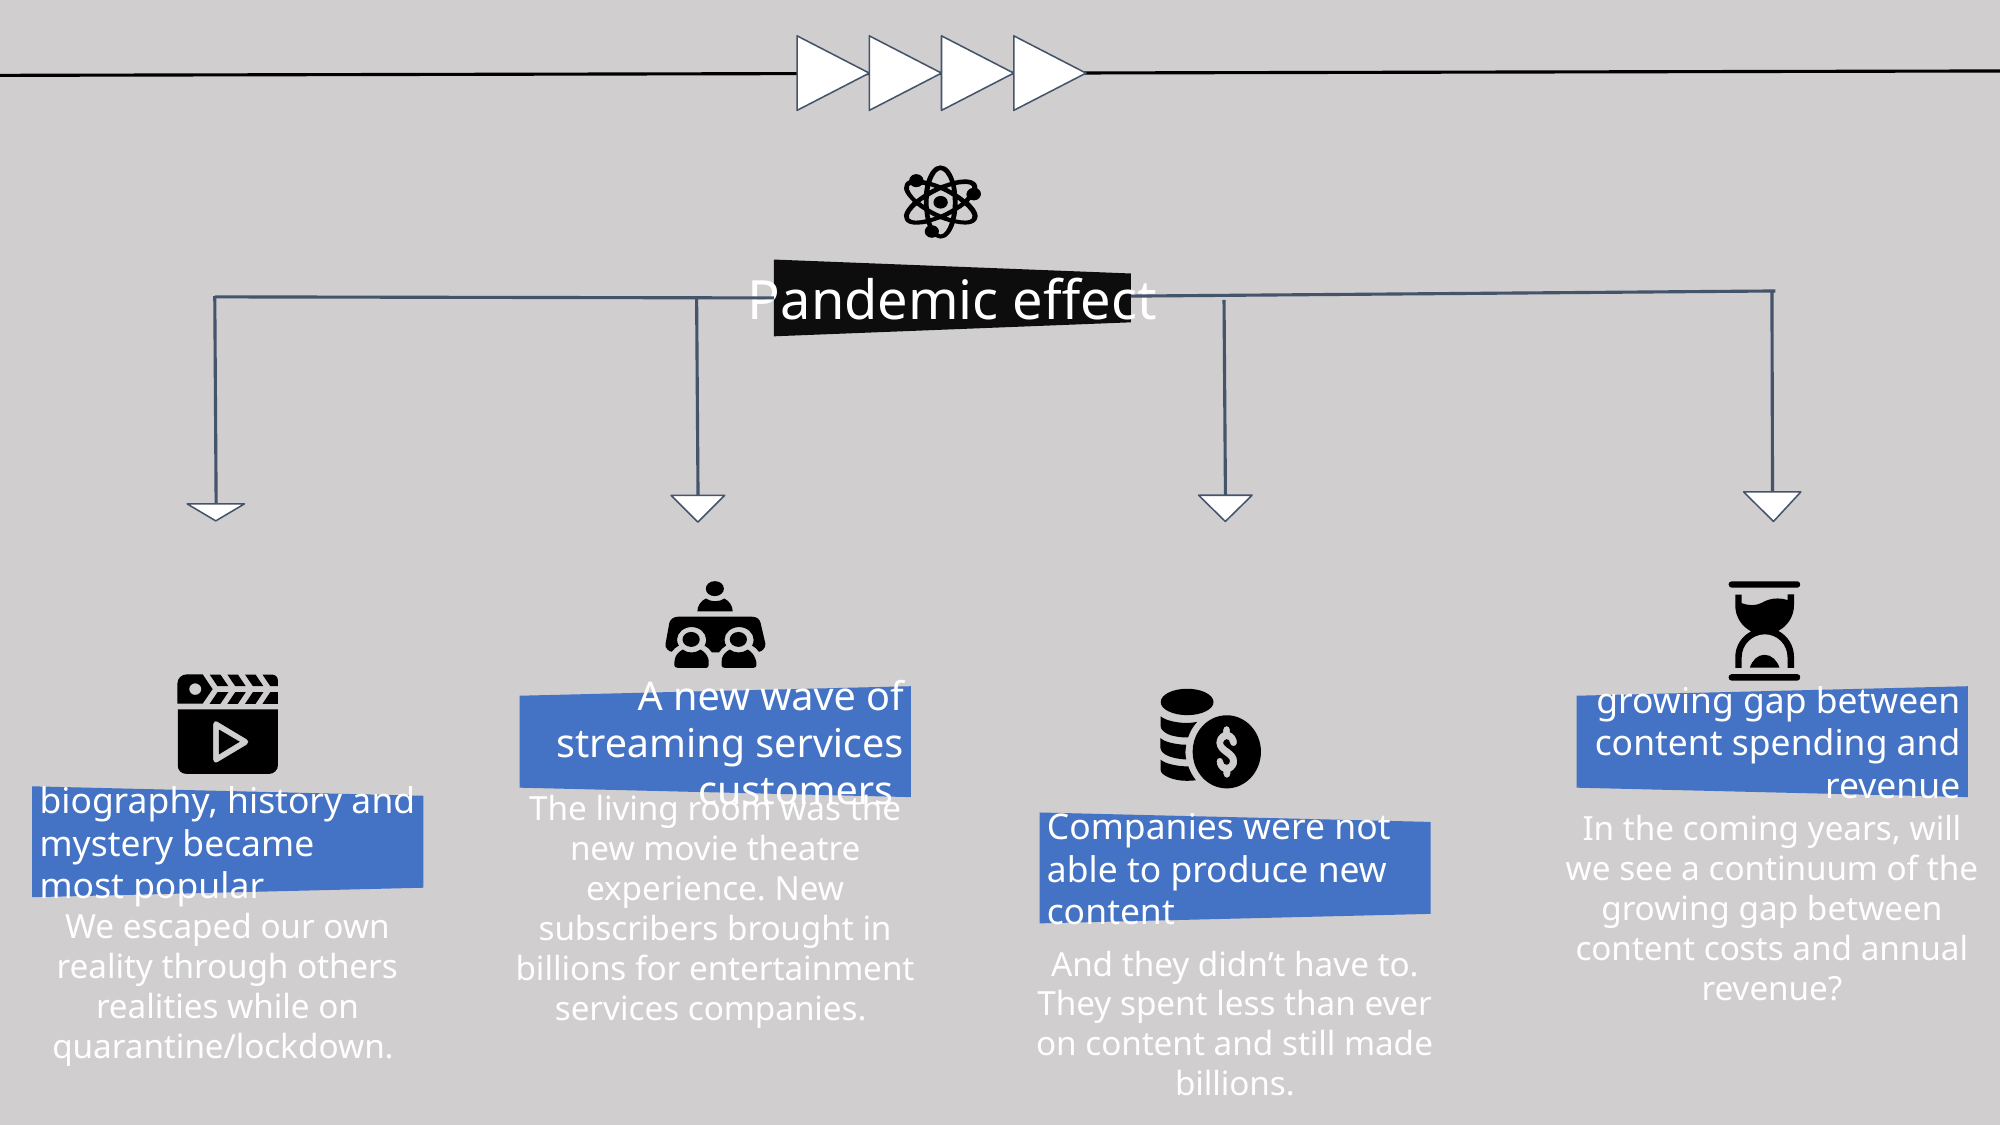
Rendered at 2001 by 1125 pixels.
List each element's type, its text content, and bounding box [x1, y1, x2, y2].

text_box In the coming years, will we see a continuum of the growing gap between content costs and annual revenue? [1544, 809, 2000, 1005]
text_box A new wave of streaming services customers [512, 698, 919, 785]
text_box [1013, 87, 1060, 111]
text_box [1576, 785, 1968, 798]
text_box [177, 674, 279, 775]
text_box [1160, 688, 1262, 789]
text_box [797, 35, 860, 68]
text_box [664, 580, 766, 668]
text_box [869, 35, 932, 68]
text_box [32, 786, 424, 798]
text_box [1130, 290, 1776, 297]
text_box [671, 495, 725, 523]
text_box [900, 165, 983, 239]
text_box [519, 785, 911, 798]
text_box [1576, 686, 1968, 698]
text_box [797, 87, 843, 111]
text_box [773, 329, 961, 337]
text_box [1728, 580, 1801, 681]
text_box [1013, 35, 1077, 68]
text_box [1198, 495, 1253, 522]
text_box biography, history and mystery became most popular [24, 798, 431, 886]
text_box [519, 686, 911, 698]
text_box [869, 87, 915, 111]
text_box Companies were not able to produce new content [1031, 824, 1439, 912]
text_box Pandemic effect [724, 267, 1181, 329]
text_box growing gap between content spending and revenue [1569, 698, 1976, 785]
text_box [32, 886, 424, 898]
text_box [941, 87, 987, 111]
text_box [773, 259, 965, 267]
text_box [0, 70, 2000, 76]
text_box We escaped our own reality through others realities while on quarantine/lockdown. [0, 909, 456, 1062]
text_box The living room was the new movie theatre experience. New subscribers brought in billions for entertainment services companies. [487, 809, 943, 1005]
text_box [941, 35, 1004, 68]
text_box And they didn’t have to. They spent less than ever on content and still made billions. [1007, 935, 1463, 1110]
text_box [1039, 812, 1431, 824]
text_box [1743, 491, 1801, 522]
text_box [1039, 912, 1431, 924]
text_box [187, 503, 245, 521]
